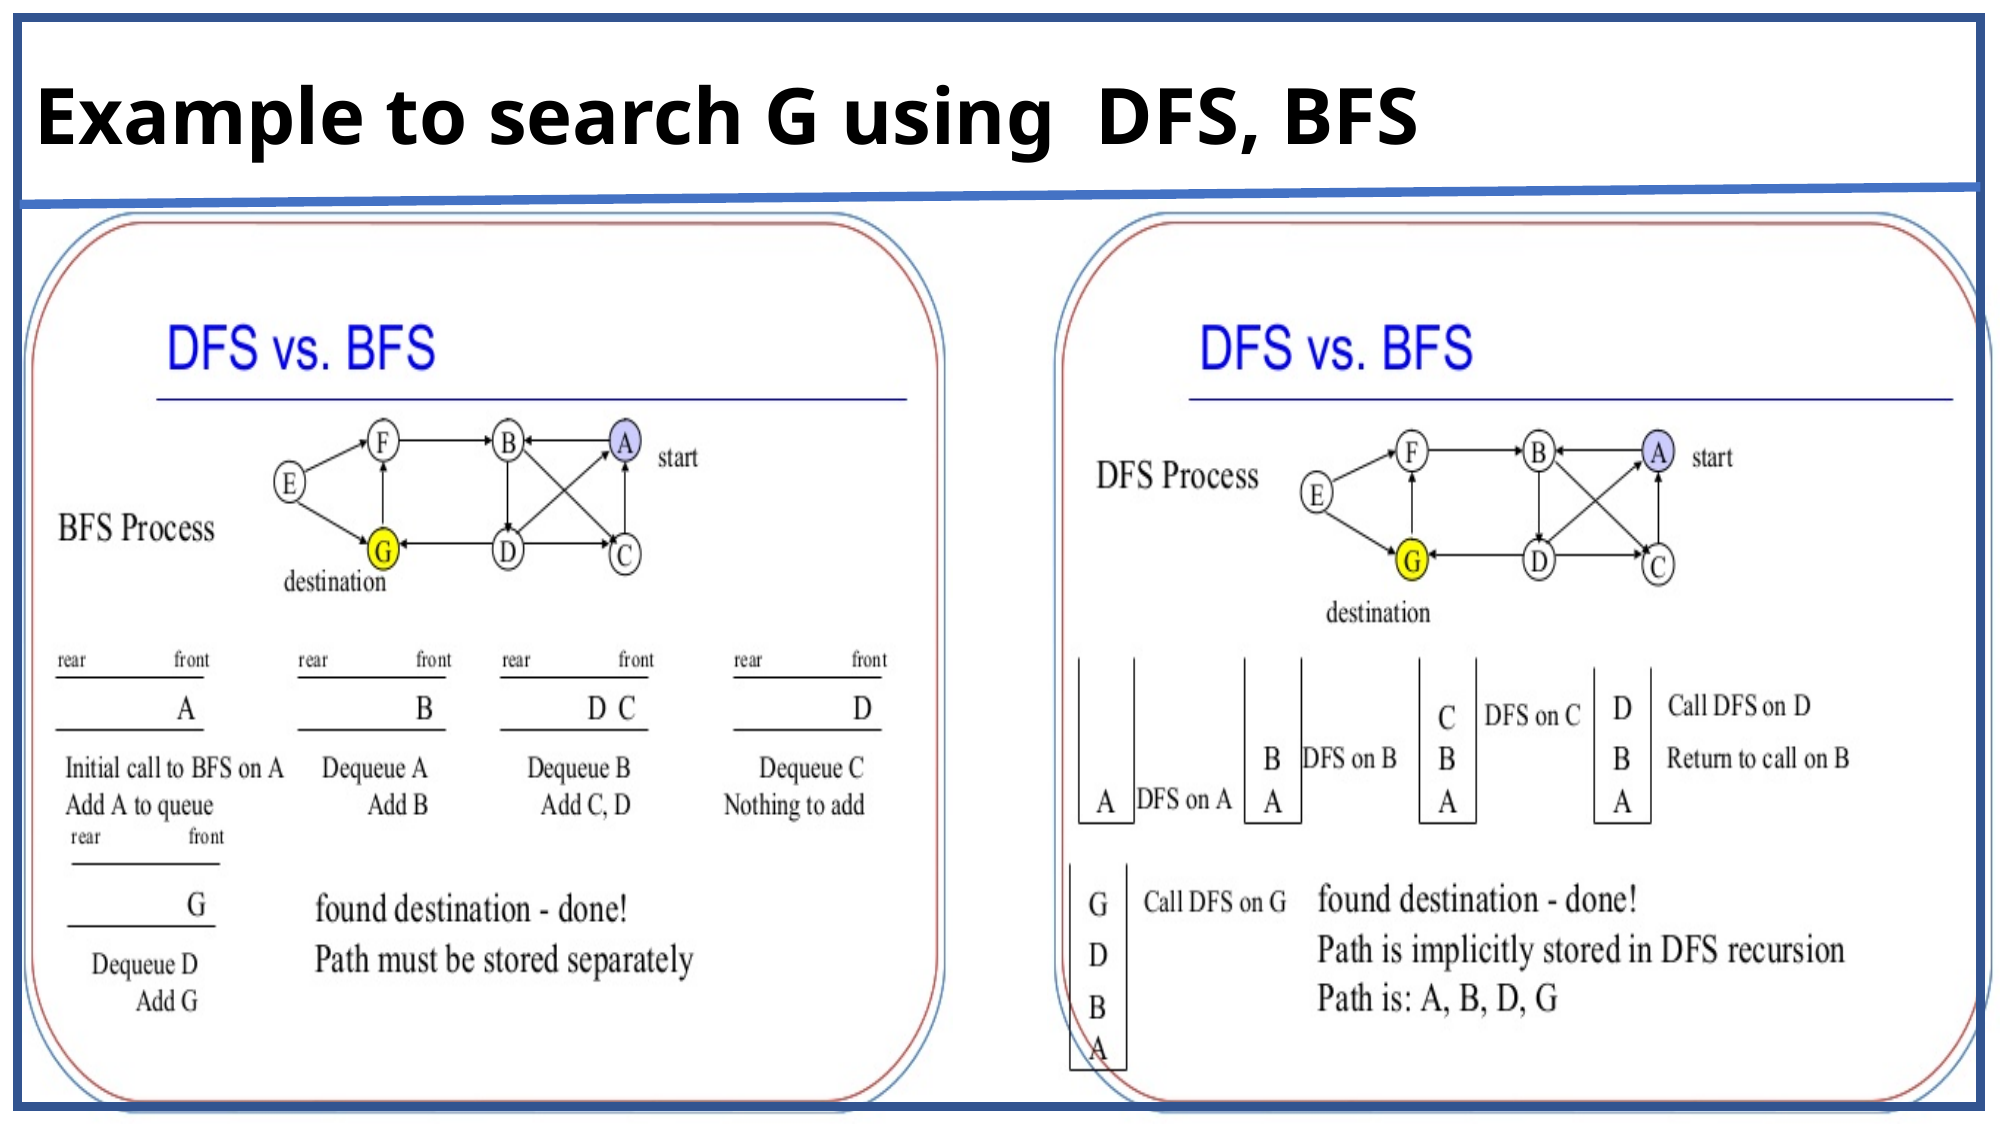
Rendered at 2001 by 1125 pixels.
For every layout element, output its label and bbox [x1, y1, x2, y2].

text_box [19, 186, 1981, 205]
text_box [16, 16, 1981, 1107]
picture [17, 193, 953, 1124]
picture [1047, 193, 2000, 1124]
